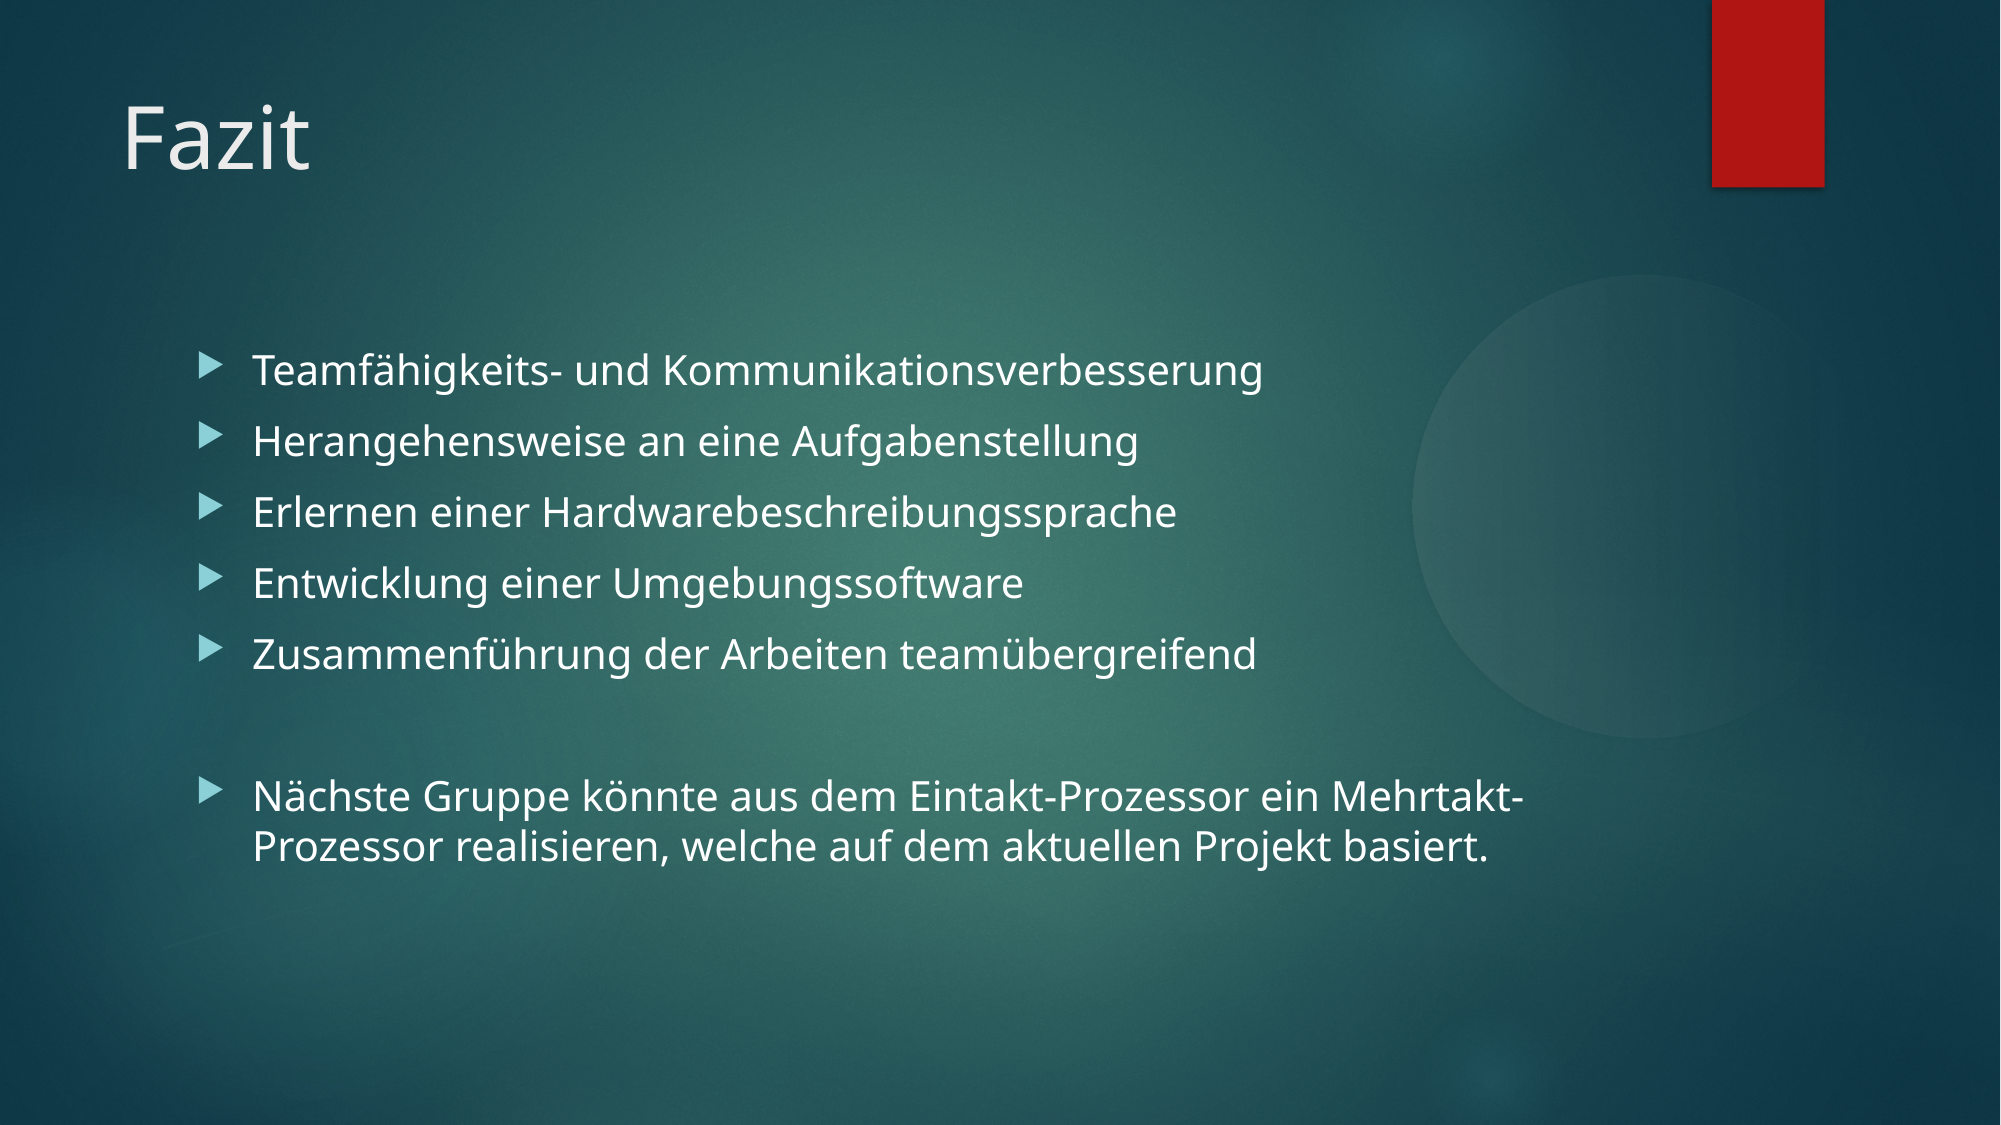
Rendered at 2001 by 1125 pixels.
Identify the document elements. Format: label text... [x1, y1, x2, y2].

picture [0, 0, 2001, 1125]
text_box Teamfähigkeits- und Kommunikationsverbesserung Herangehensweise an eine Aufgabenstellung Erlernen einer Hardwarebeschreibungssprache Entwicklung einer Umgebungssoftware Zusammenführung der Arbeiten teamübergreifend Nächste Gruppe könnte aus dem Eintakt-Prozessor ein Mehrtakt-Prozessor realisieren, welche auf dem aktuellen Projekt basiert. [181, 336, 1649, 1025]
text_box Fazit [106, 74, 1649, 304]
